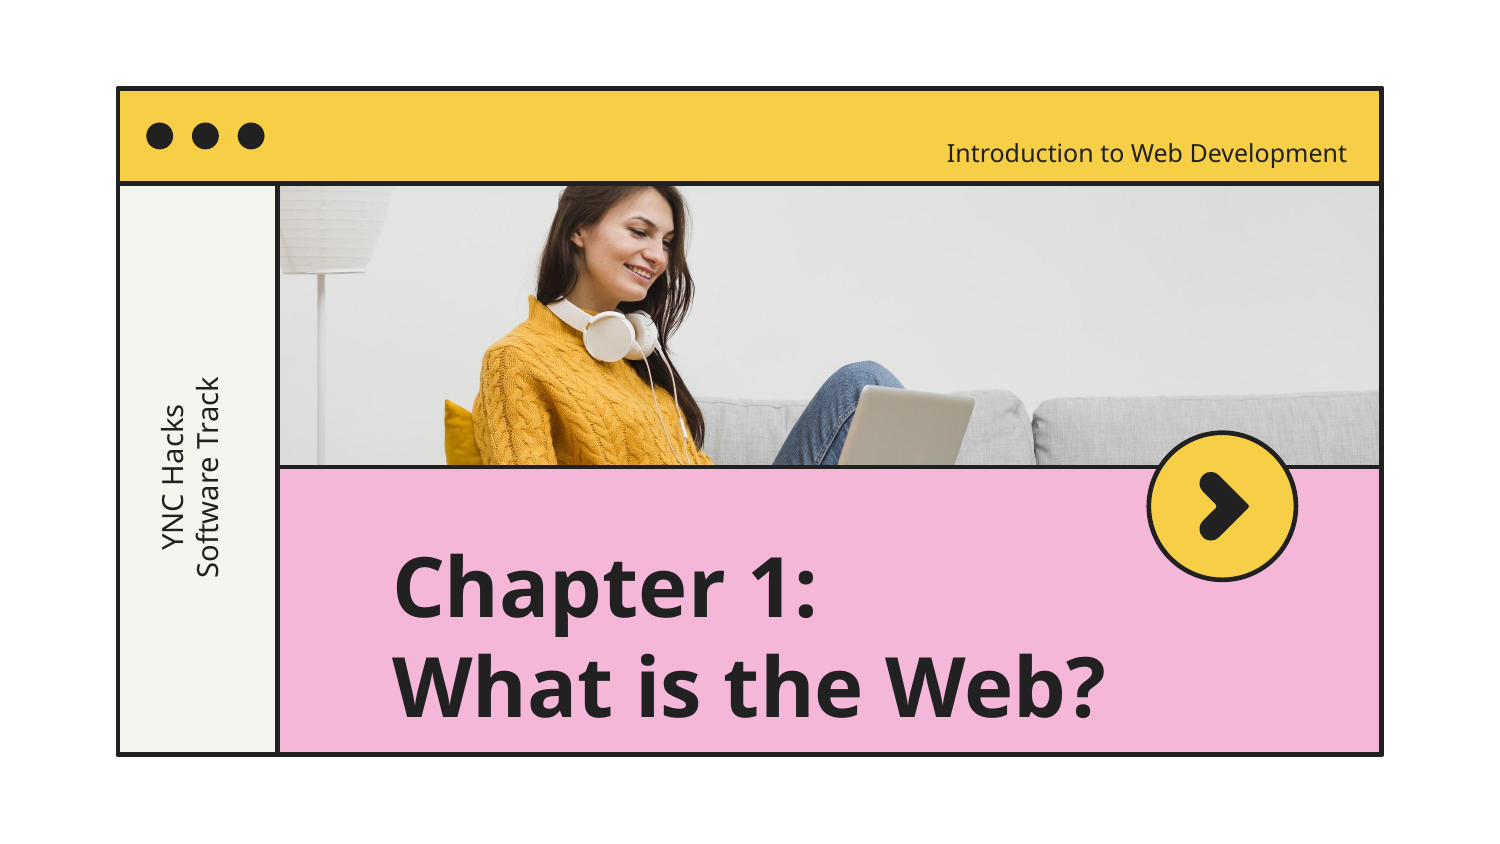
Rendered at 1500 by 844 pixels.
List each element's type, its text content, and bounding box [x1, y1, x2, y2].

text_box [1199, 476, 1249, 541]
text_box [1148, 476, 1296, 580]
text_box Introduction to Web Development [927, 121, 1375, 154]
picture [277, 183, 1383, 468]
title Chapter 1: What is the Web? [377, 513, 1382, 750]
subtitle YNC Hacks Software Track [139, 201, 196, 754]
